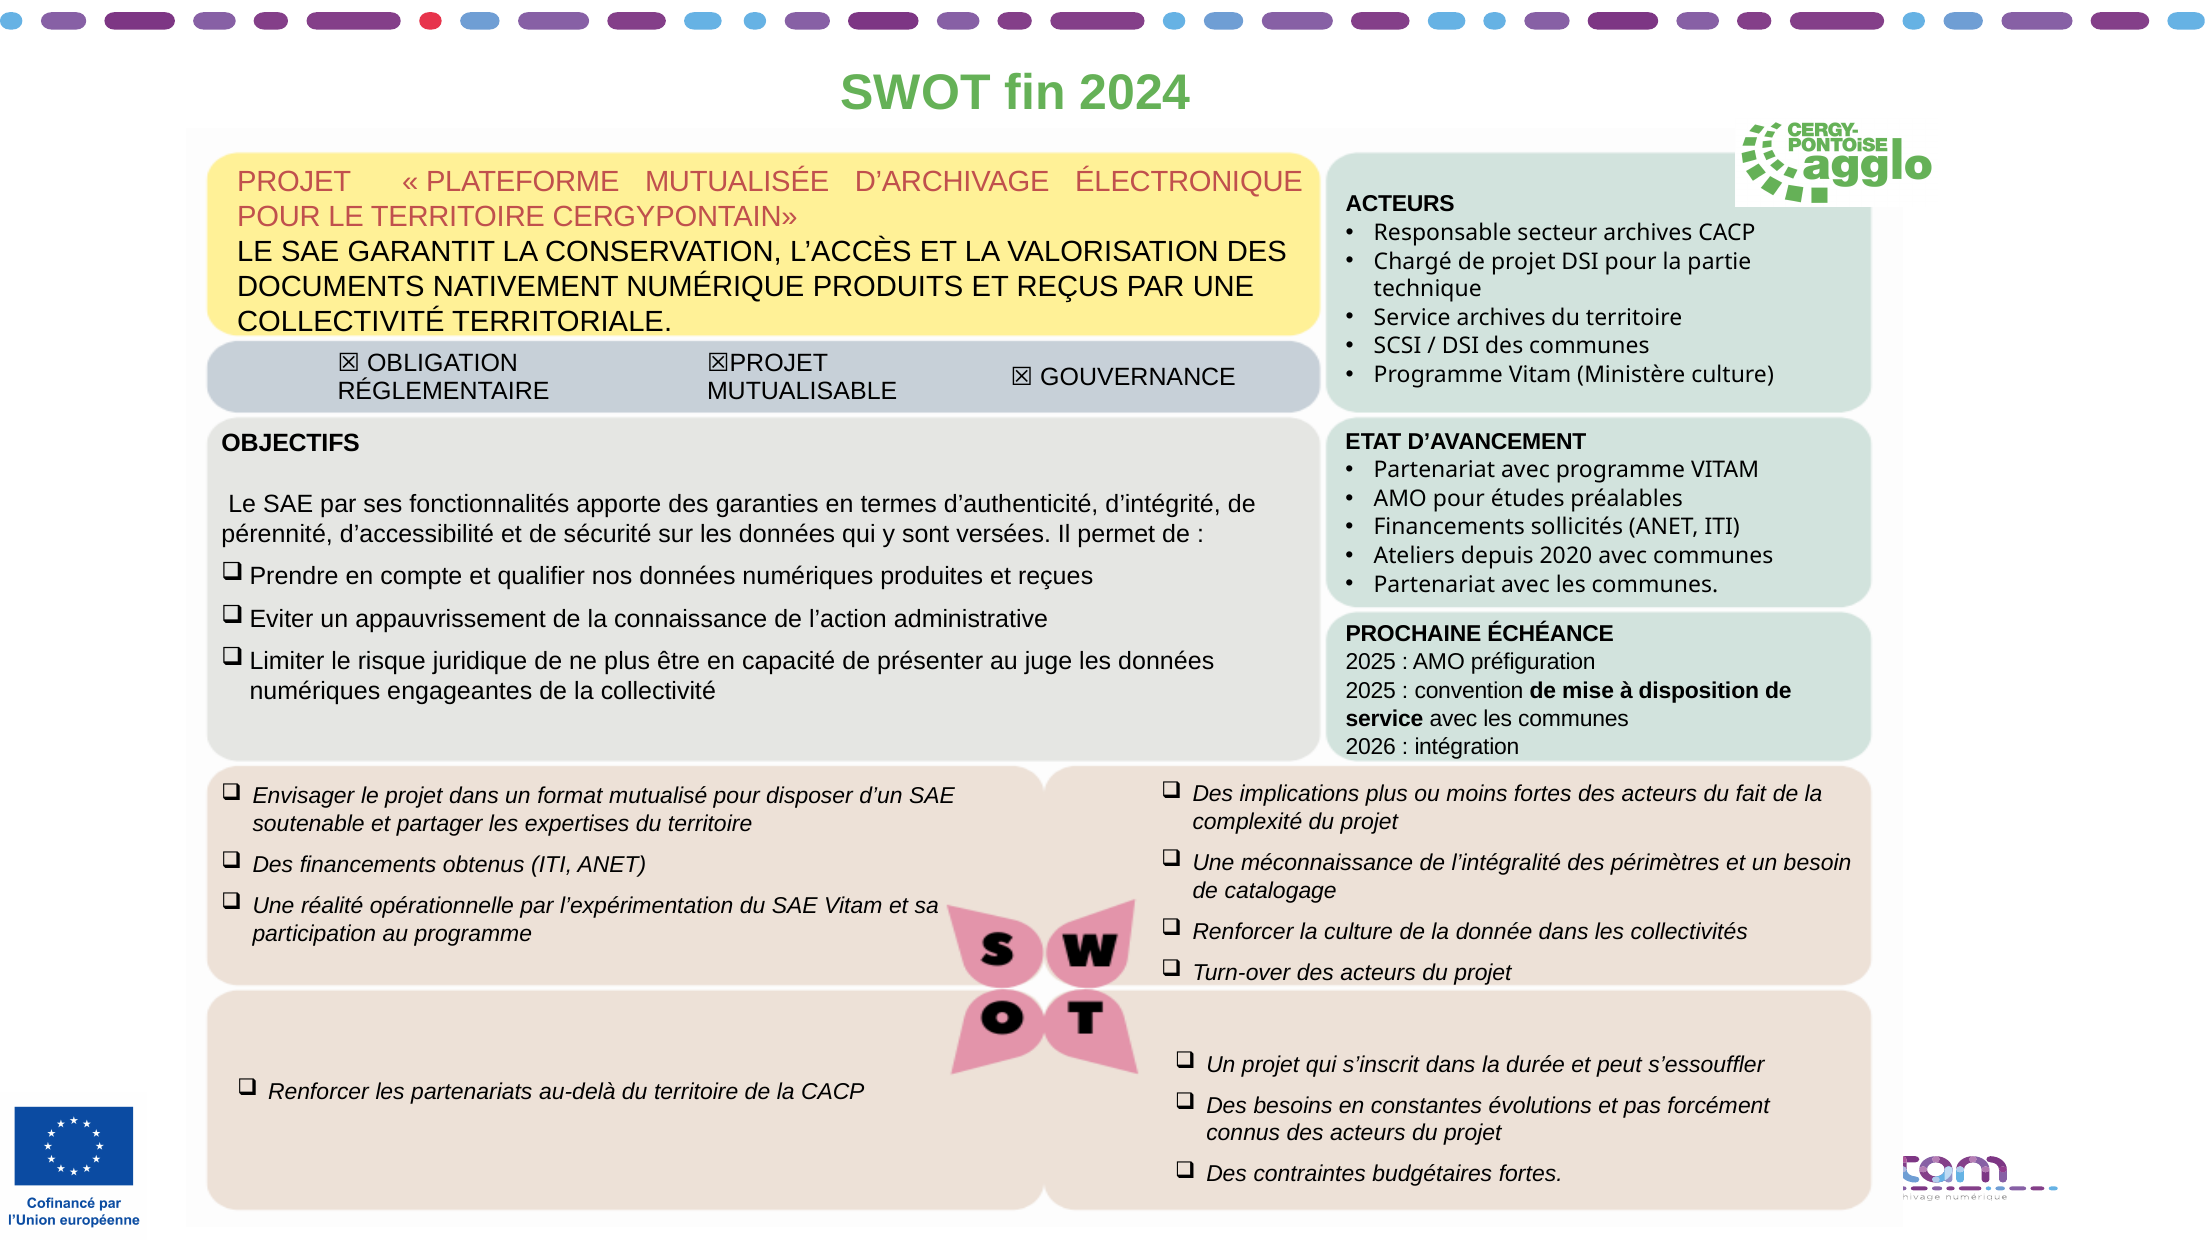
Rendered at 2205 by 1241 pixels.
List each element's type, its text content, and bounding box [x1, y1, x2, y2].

picture [0, 1092, 147, 1241]
text_box SWOT fin 2024 [370, 58, 1662, 115]
picture [186, 118, 1939, 1227]
